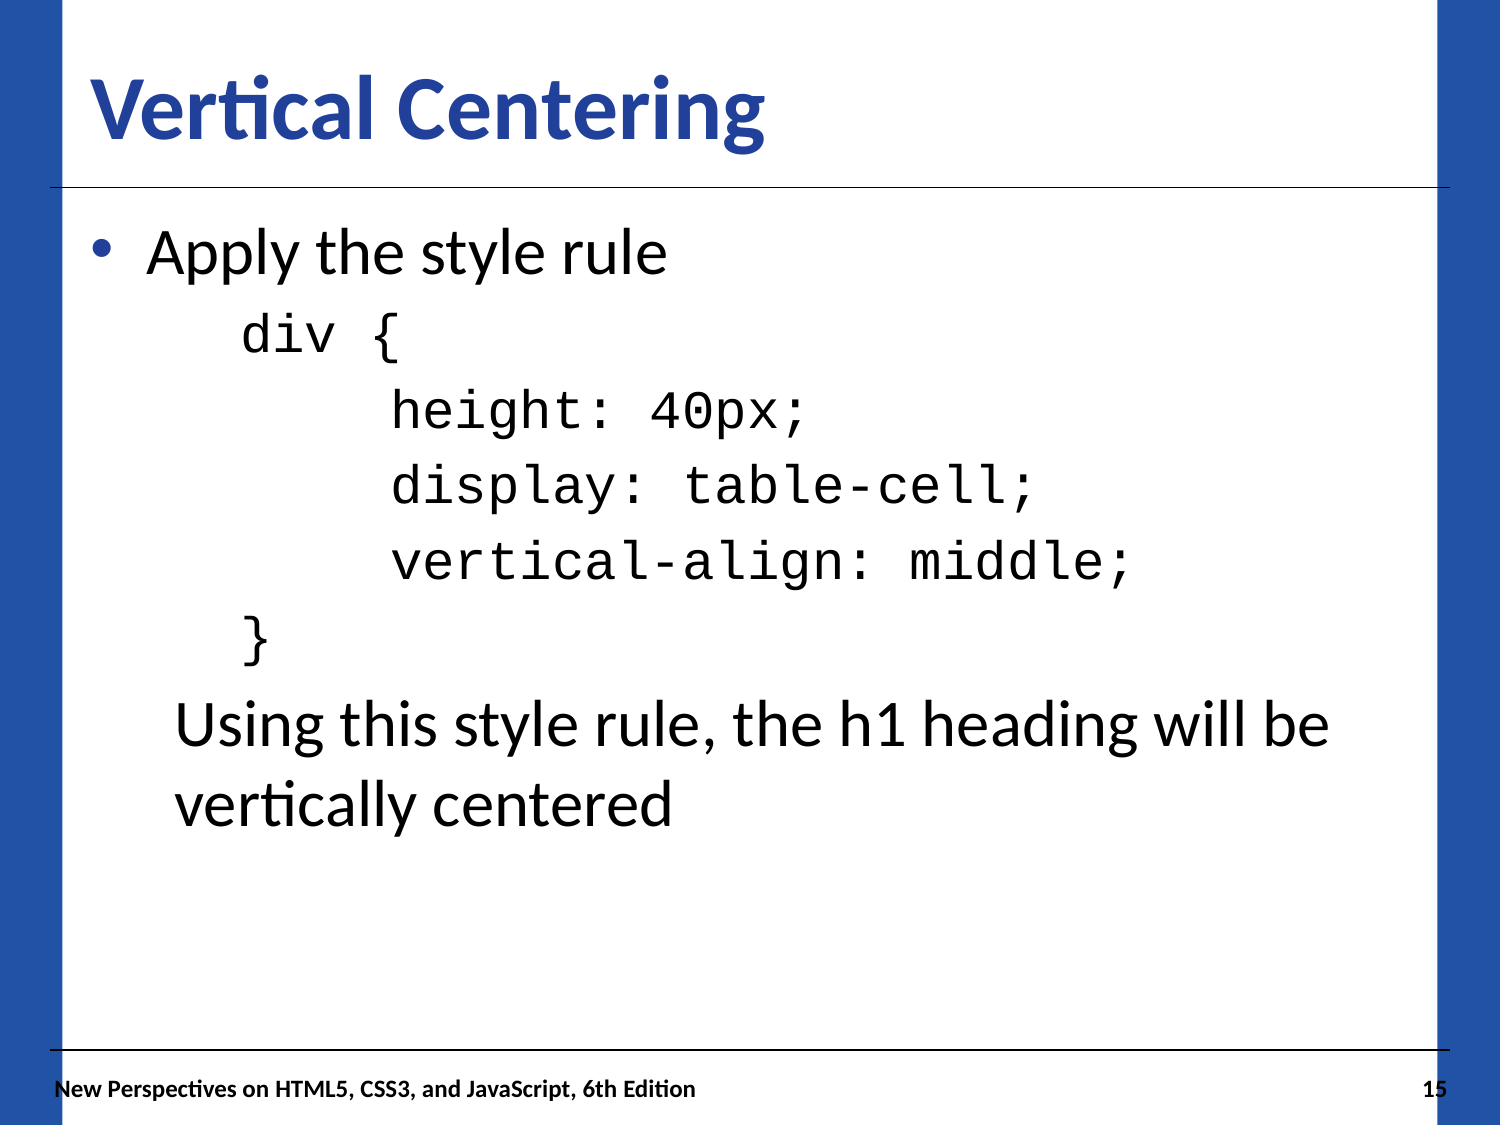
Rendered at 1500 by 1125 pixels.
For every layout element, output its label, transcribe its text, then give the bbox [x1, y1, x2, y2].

footer New Perspectives on HTML5, CSS3, and JavaScript, 6th Edition [39, 1050, 1390, 1125]
title Vertical Centering [74, 24, 1438, 181]
list Apply the style rule div { height: 40px; display: table-cell; vertical-align: middle; } Using this style rule, the h1 heading will be vertically centered [74, 199, 1438, 1006]
slide_number 15 [1390, 1050, 1463, 1125]
